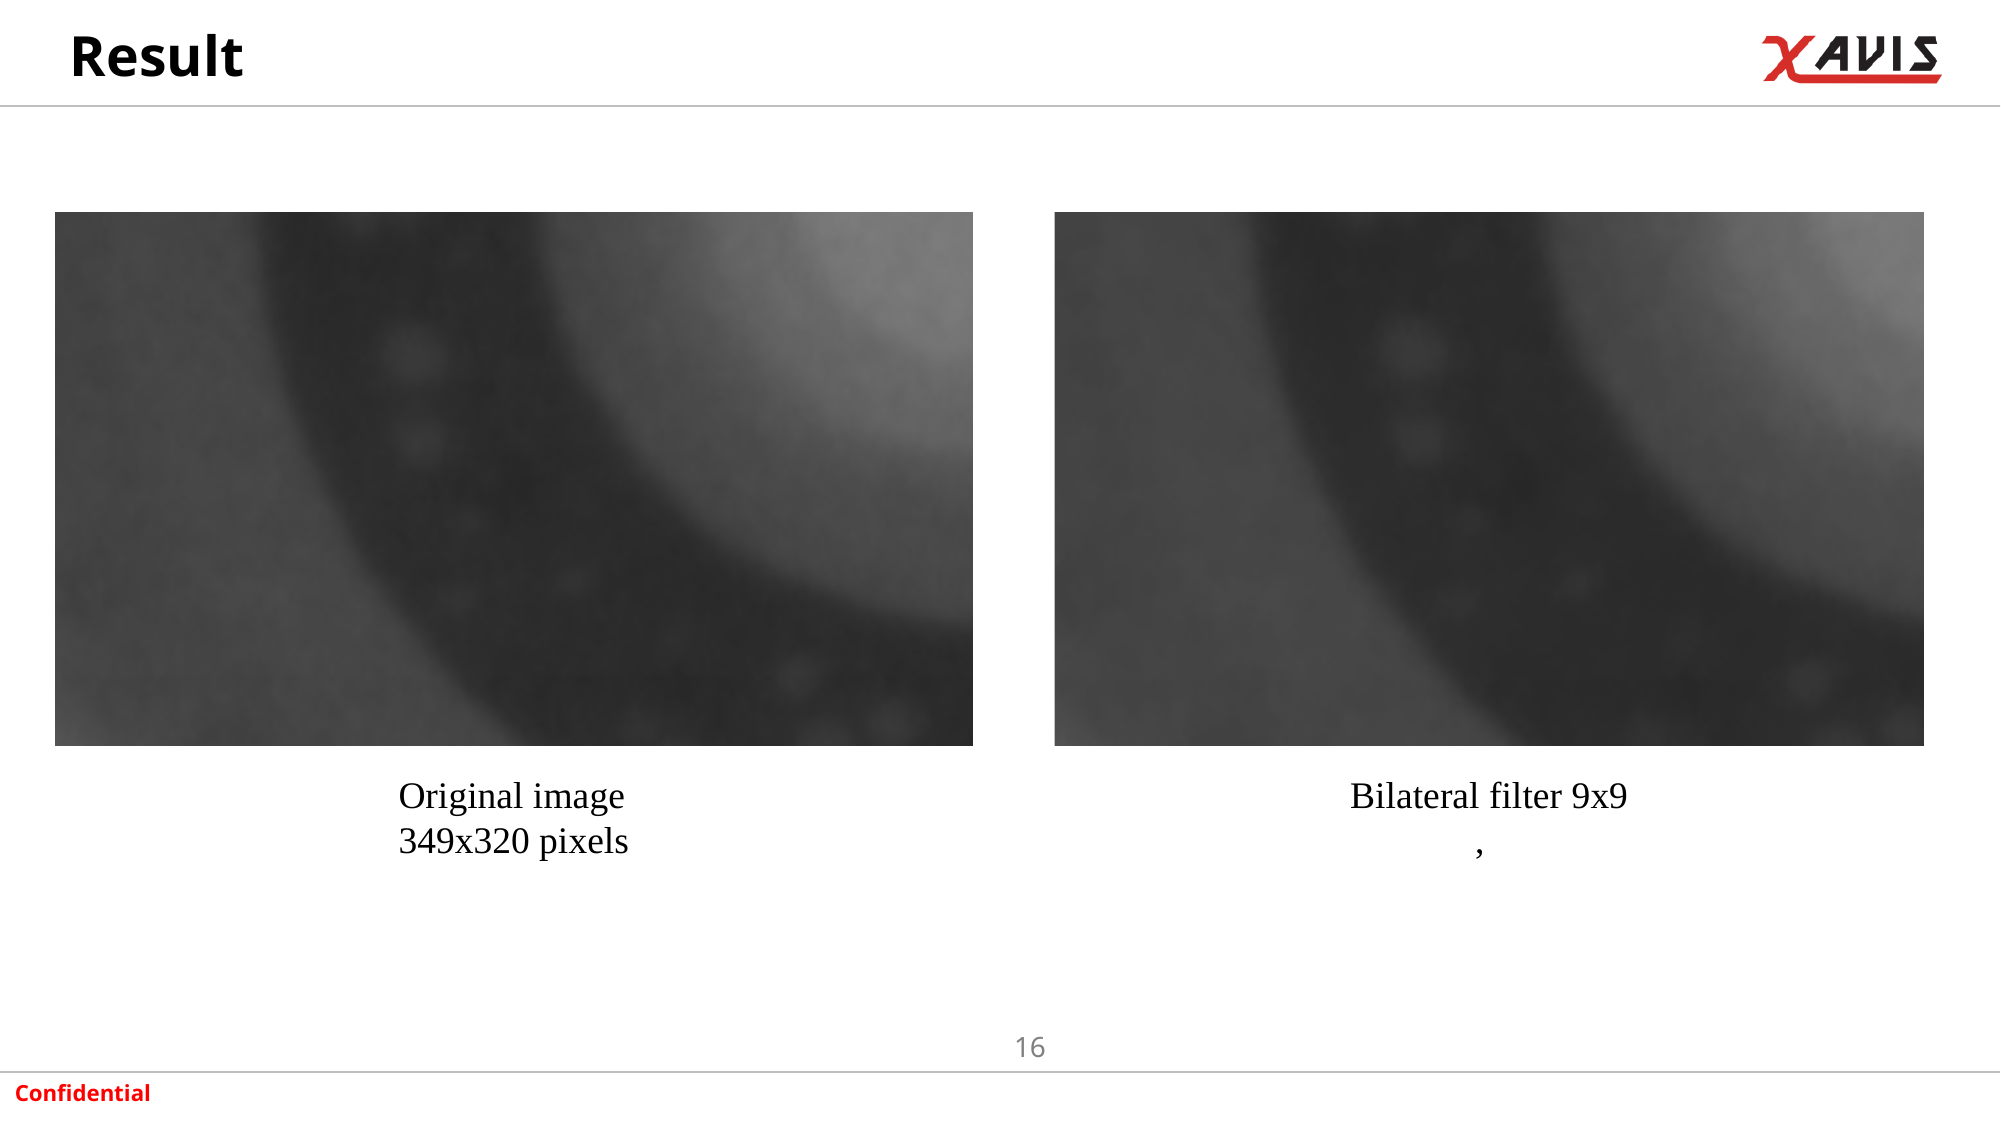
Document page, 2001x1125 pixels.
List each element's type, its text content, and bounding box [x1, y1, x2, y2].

picture [54, 212, 974, 747]
picture [1054, 212, 1925, 747]
title Result [55, 23, 1270, 85]
text_box Original image 349x320 pixels [383, 764, 644, 869]
picture [1756, 26, 1946, 89]
